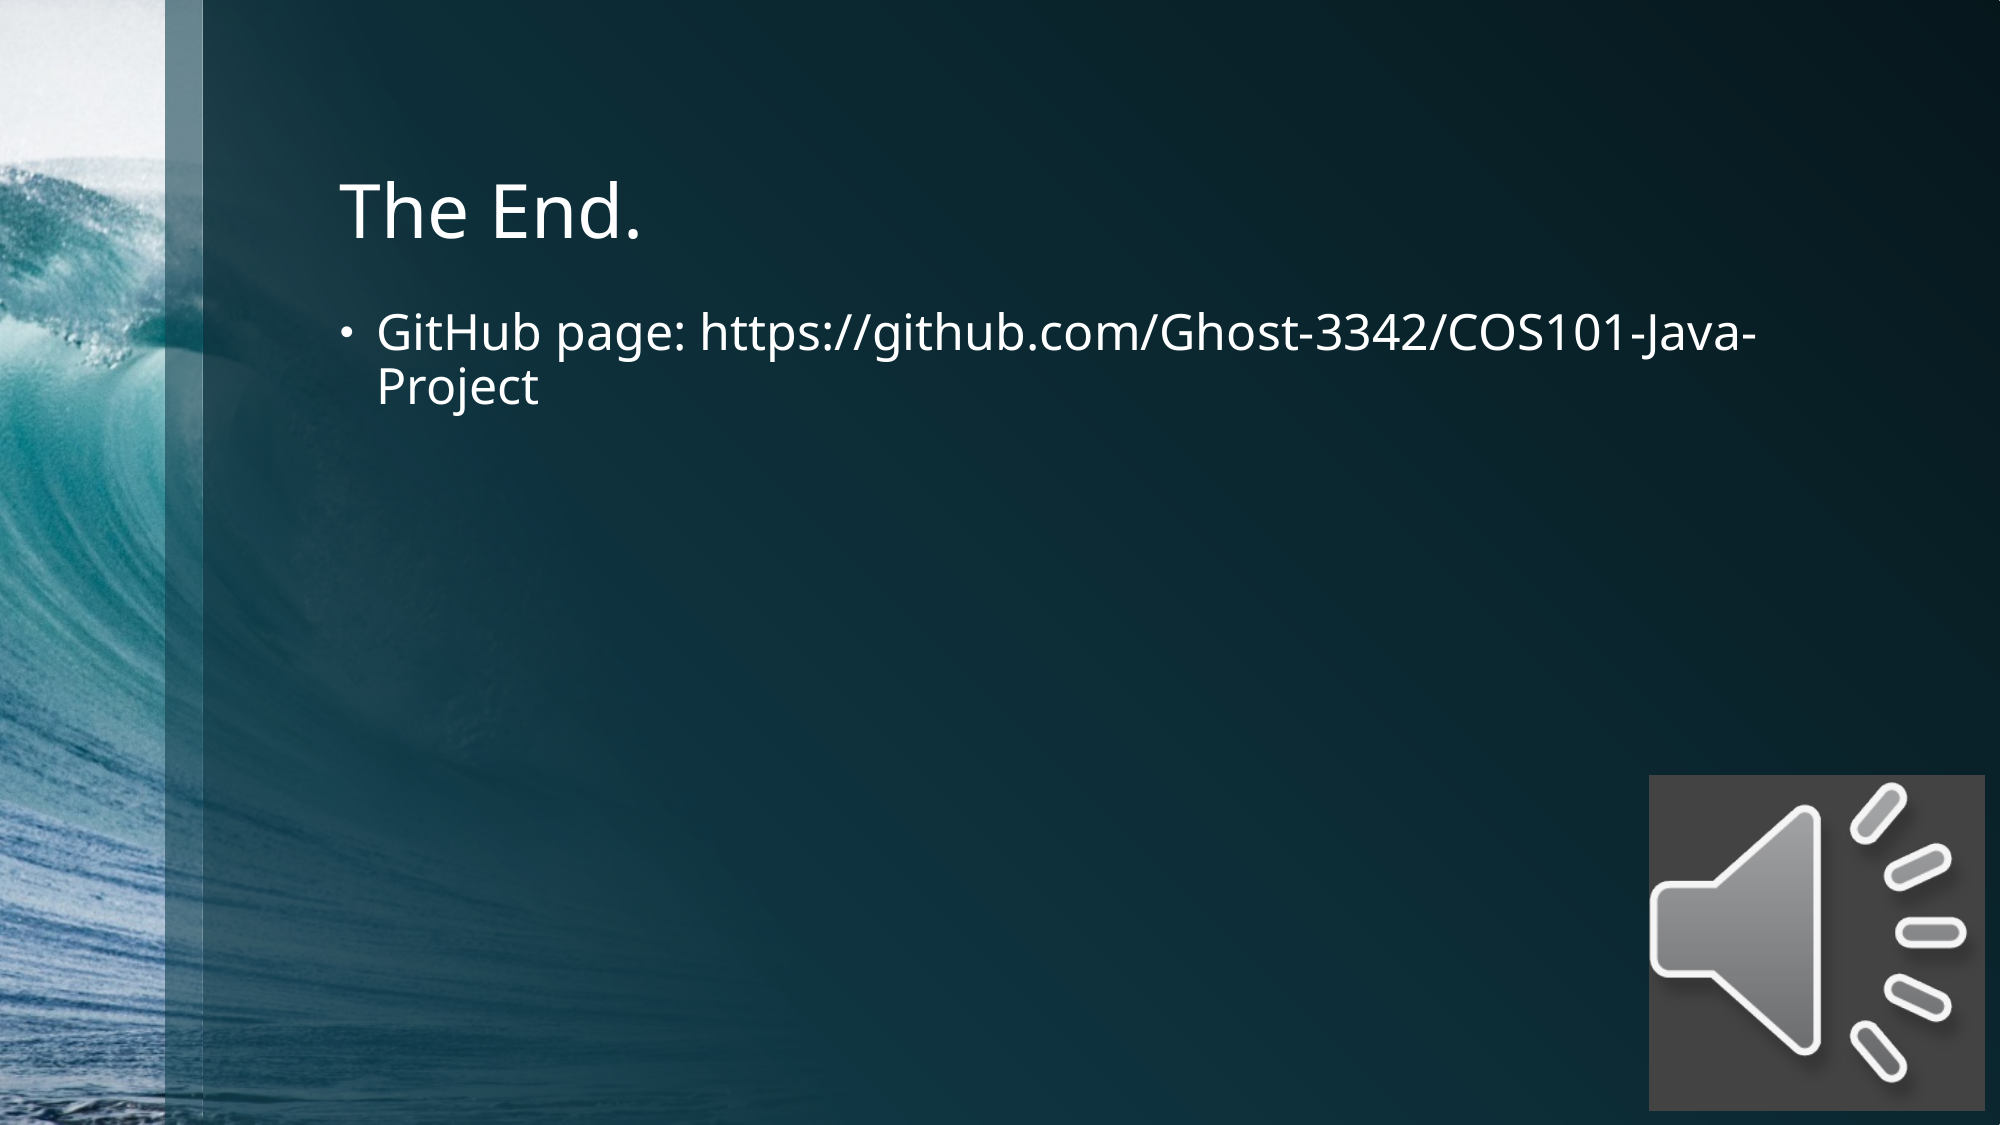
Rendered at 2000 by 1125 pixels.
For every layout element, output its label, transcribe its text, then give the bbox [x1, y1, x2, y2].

title The End. [324, 62, 1825, 263]
list GitHub page: https://github.com/Ghost-3342/COS101-Java-Project [324, 299, 1825, 433]
picture [0, 0, 2000, 1125]
